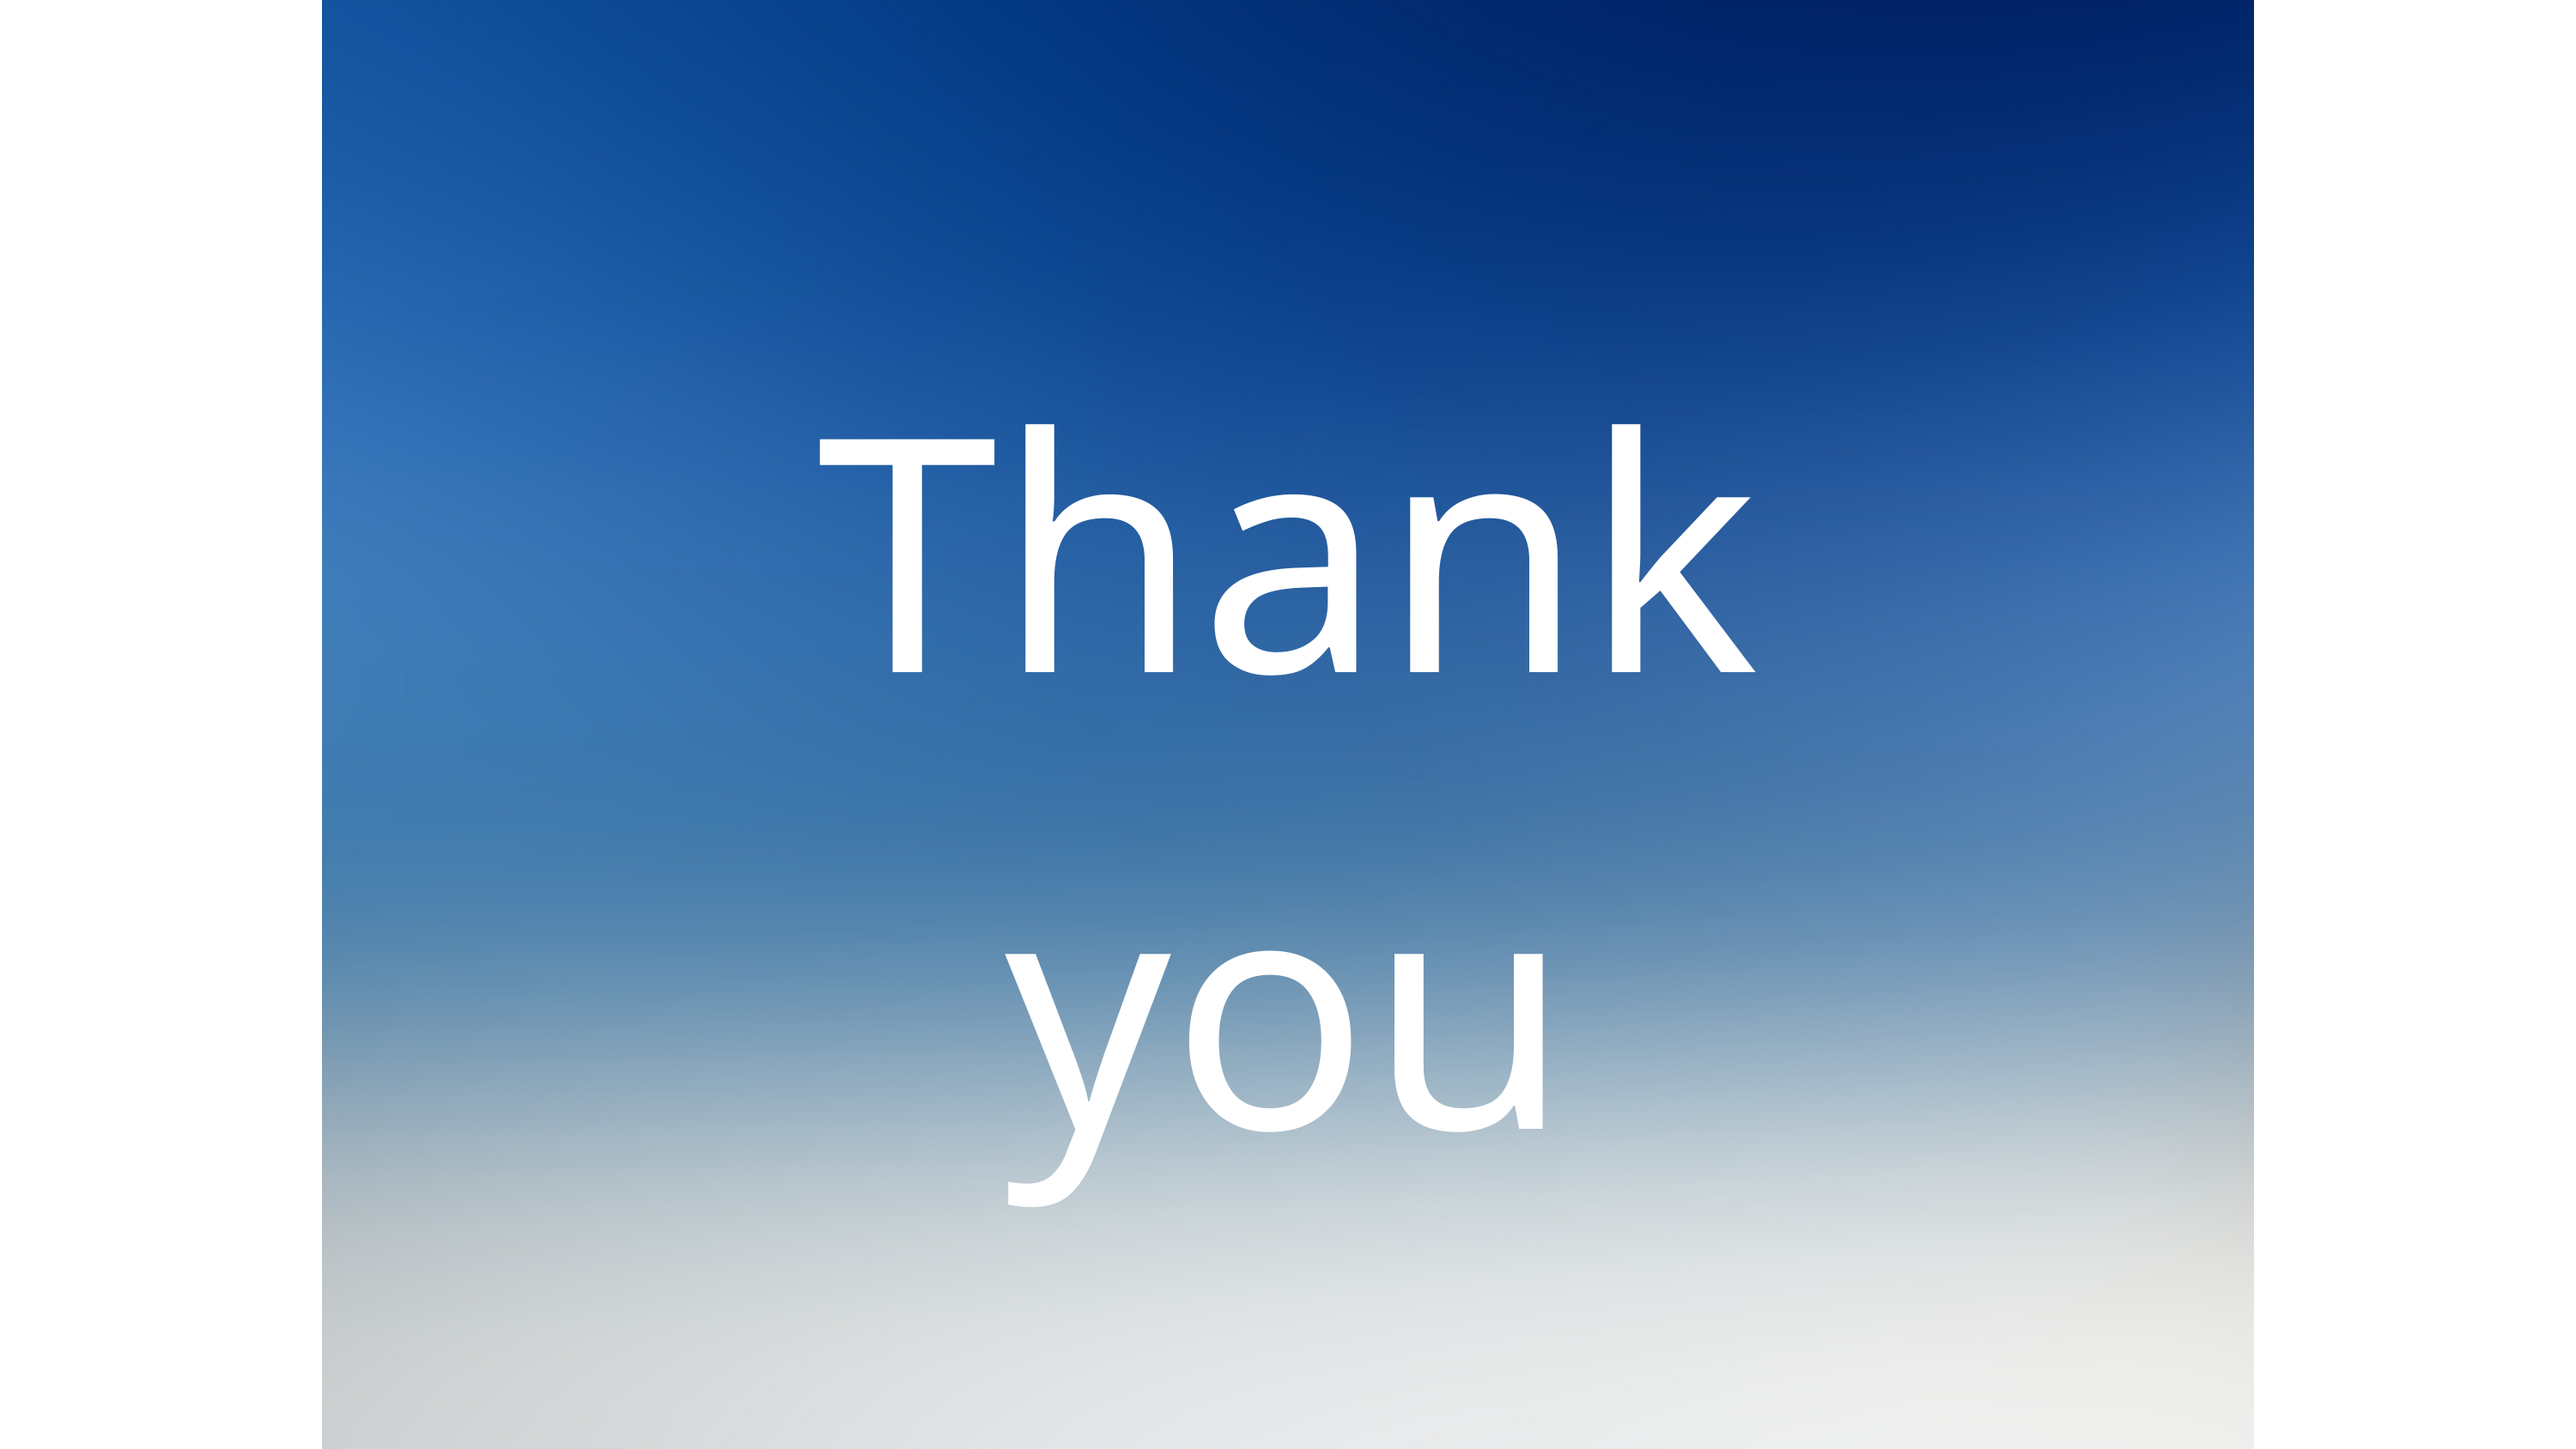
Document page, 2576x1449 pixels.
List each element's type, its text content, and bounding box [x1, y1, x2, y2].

text_box Thank you [643, 281, 1933, 1195]
text_box [321, 0, 2254, 1449]
